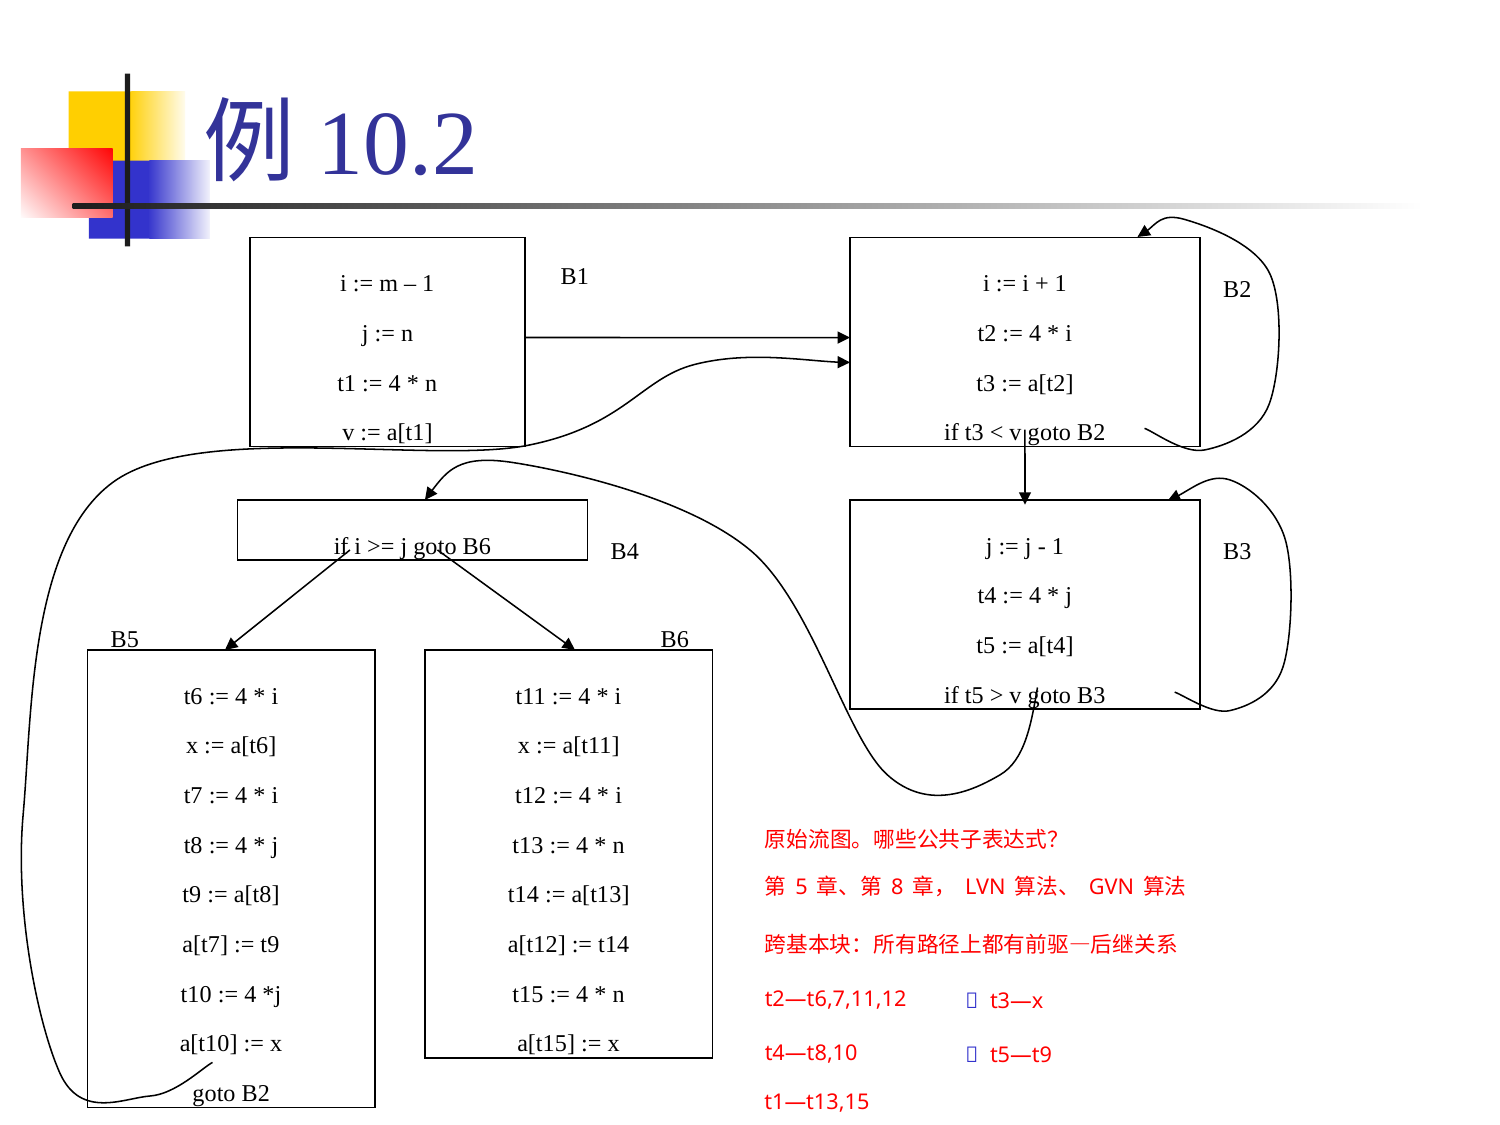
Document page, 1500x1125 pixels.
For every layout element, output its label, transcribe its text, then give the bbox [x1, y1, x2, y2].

text_box [1137, 217, 1280, 451]
text_box j := j - 1 t4 := 4 * j t5 := a[t4] if t5 > v goto B3 [849, 500, 1200, 710]
text_box B6 [637, 587, 713, 660]
text_box [1018, 429, 1032, 505]
text_box  t5—t9 [950, 1008, 1187, 1075]
text_box t4—t8,10 [749, 1006, 975, 1055]
text_box 原始流图。哪些公共子表达式？ [749, 792, 1363, 840]
text_box t6 := 4 * i x := a[t6] t7 := 4 * i t8 := 4 * j t9 := a[t8] a[t7] := t9 t10 := 4 *j a[t10] := x goto B2 [87, 886, 375, 1108]
text_box B2 [1232, 237, 1275, 285]
title 例10.2 [188, 12, 1468, 200]
text_box  t3—x [950, 965, 1187, 1008]
text_box t11 := 4 * i x := a[t11] t12 := 4 * i t13 := 4 * n t14 := a[t13] a[t12] := t14 t15 := 4 * n a[t15] := x [424, 650, 713, 1058]
text_box t1—t13,15 [749, 1055, 974, 1121]
text_box B1 [537, 224, 613, 297]
text_box [21, 355, 851, 1103]
text_box B3 [1263, 500, 1275, 515]
text_box i := m – 1 j := n t1 := 4 * n v := a[t1] [249, 237, 525, 447]
text_box 跨基本块：所有路径上都有前驱—后继关系 [749, 898, 1500, 965]
text_box [524, 331, 850, 344]
text_box 第5章、第8章，LVN算法、GVN算法 [749, 840, 1468, 898]
text_box [1167, 478, 1292, 712]
text_box [660, 521, 1038, 792]
text_box t2—t6,7,11,12 [749, 965, 950, 1006]
text_box i := i + 1 t2 := 4 * i t3 := a[t2] if t3 < v goto B2 [849, 237, 1179, 447]
